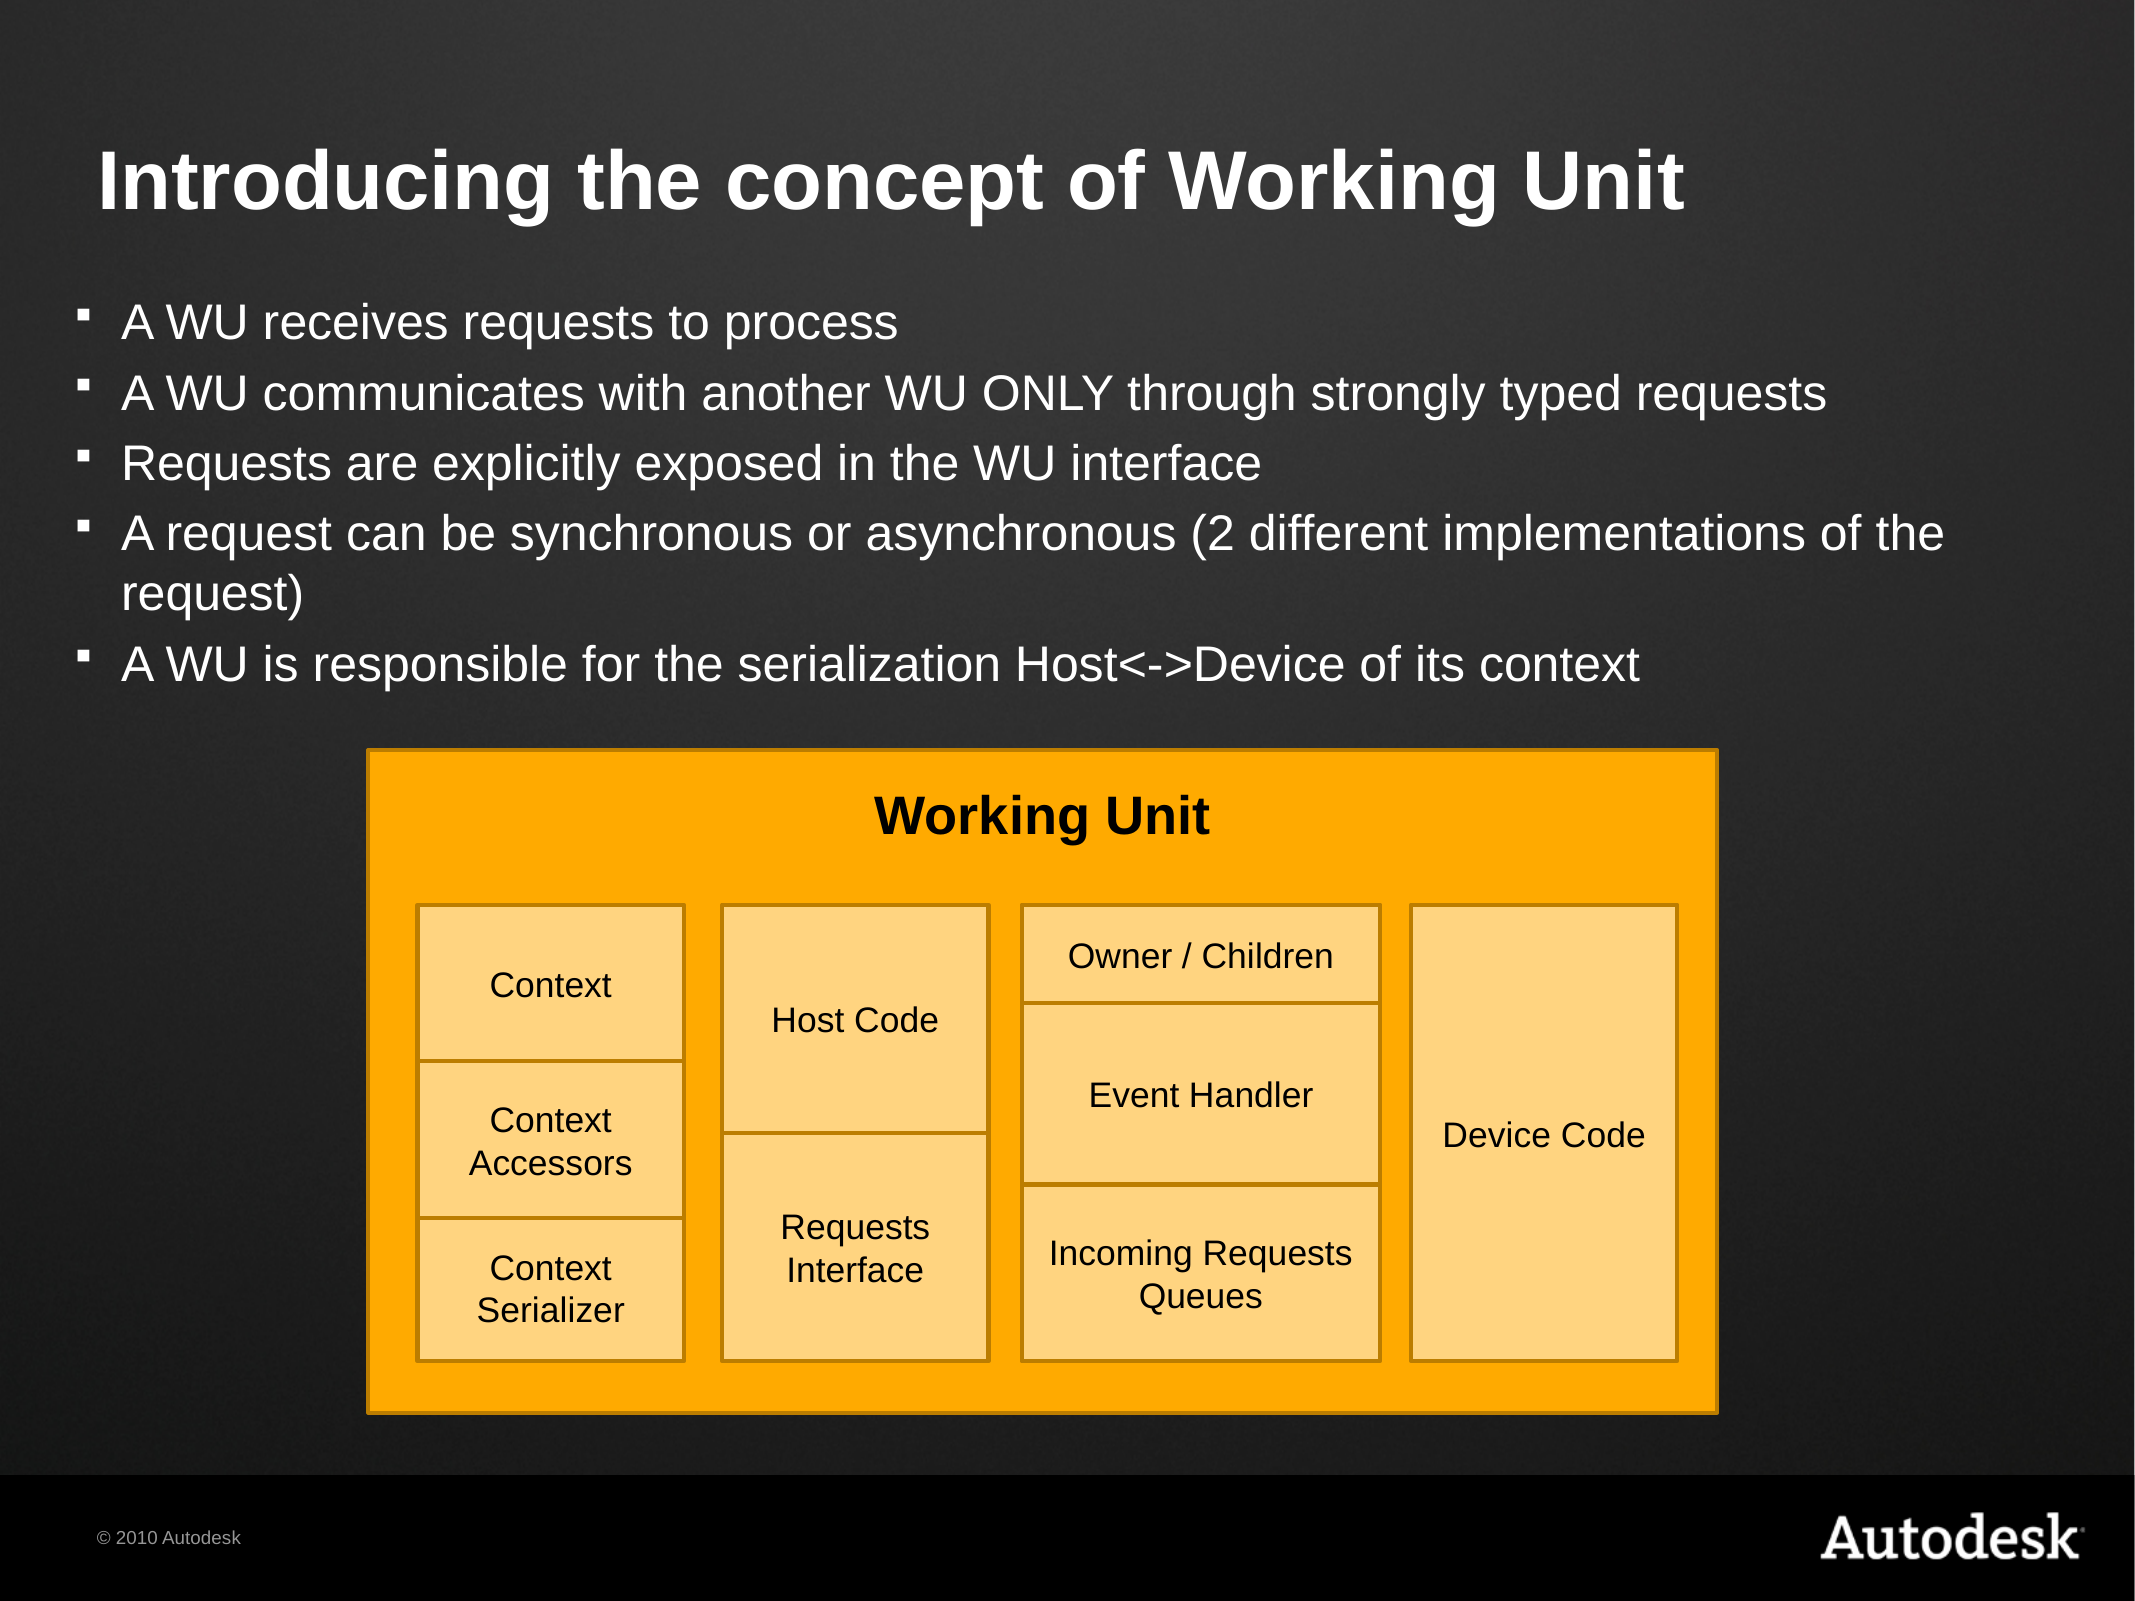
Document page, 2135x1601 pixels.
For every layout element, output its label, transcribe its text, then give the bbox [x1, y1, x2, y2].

picture [0, 0, 2135, 1601]
title Introducing the concept of Working Unit [96, 59, 2028, 293]
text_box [368, 749, 1718, 1413]
list A WU receives requests to process A WU communicates with another WU ONLY through strongly typed requests Requests are explicitly exposed in the WU interface A request can be synchronous or asynchronous (2 different implementations of the request) A WU is responsible for the serialization Host<->Device of its context [73, 289, 1993, 1486]
